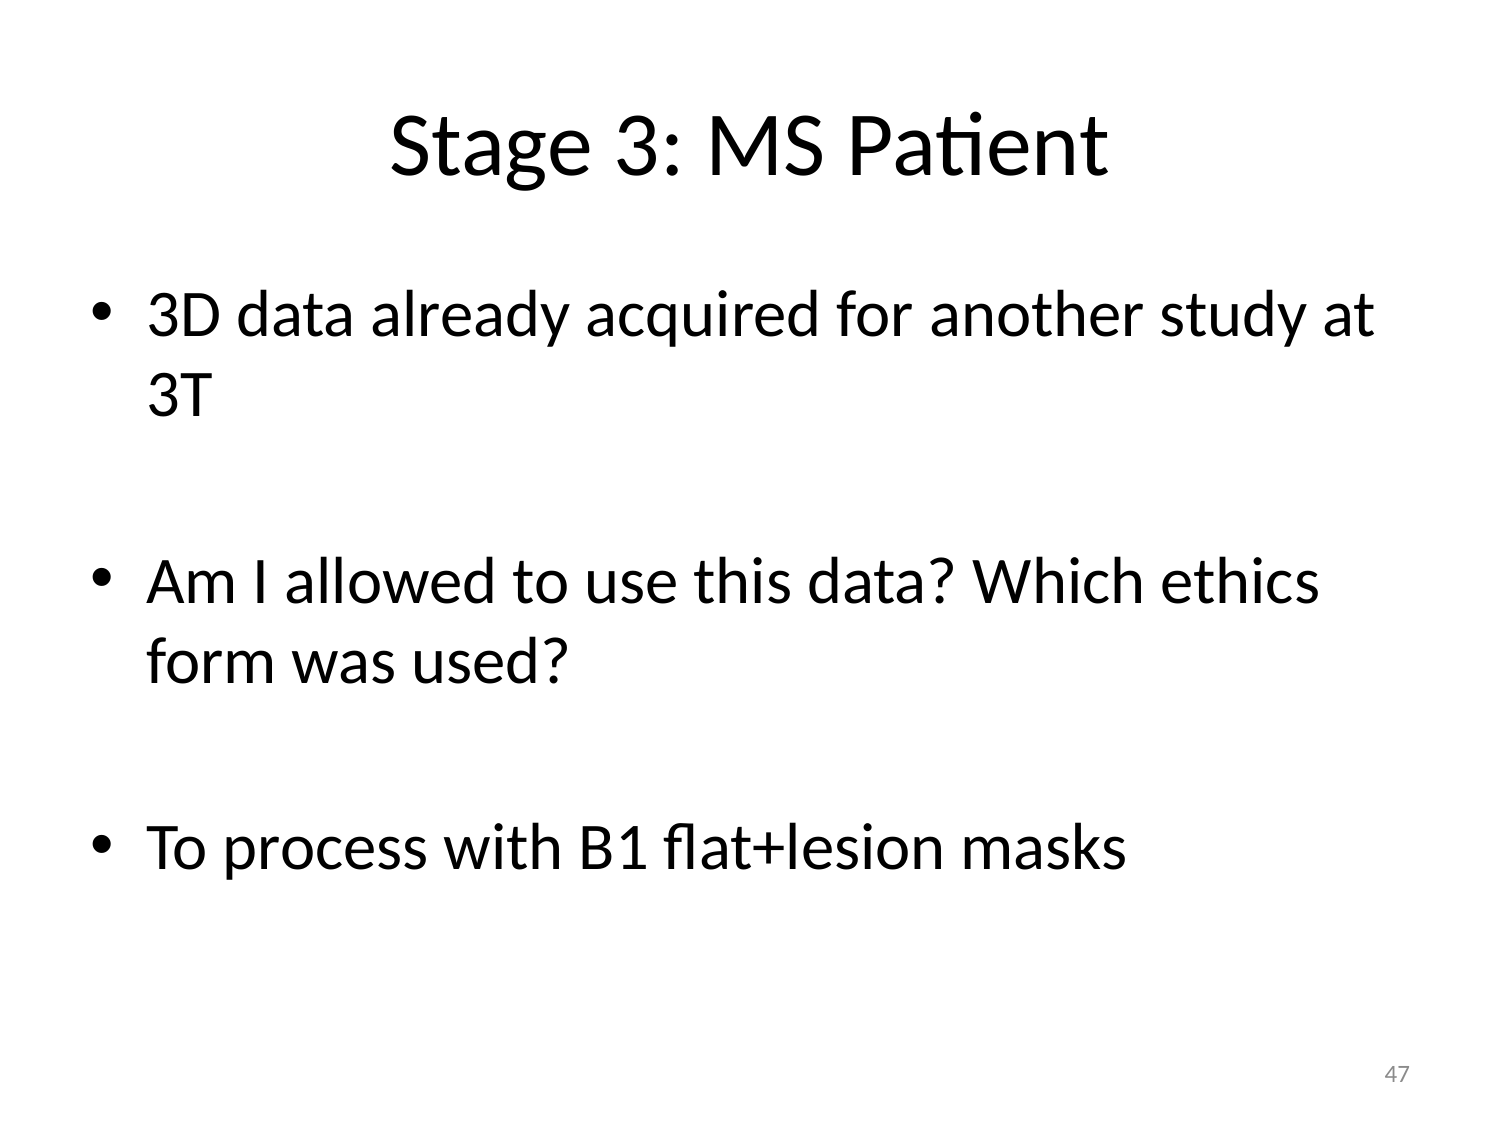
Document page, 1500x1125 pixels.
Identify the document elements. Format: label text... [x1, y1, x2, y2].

slide_number 47 [1074, 1042, 1425, 1103]
title Stage 3: MS Patient [75, 45, 1425, 233]
list 3D data already acquired for another study at 3T Am I allowed to use this data? Which ethics form was used? To process with B1 flat+lesion masks [75, 262, 1425, 1005]
